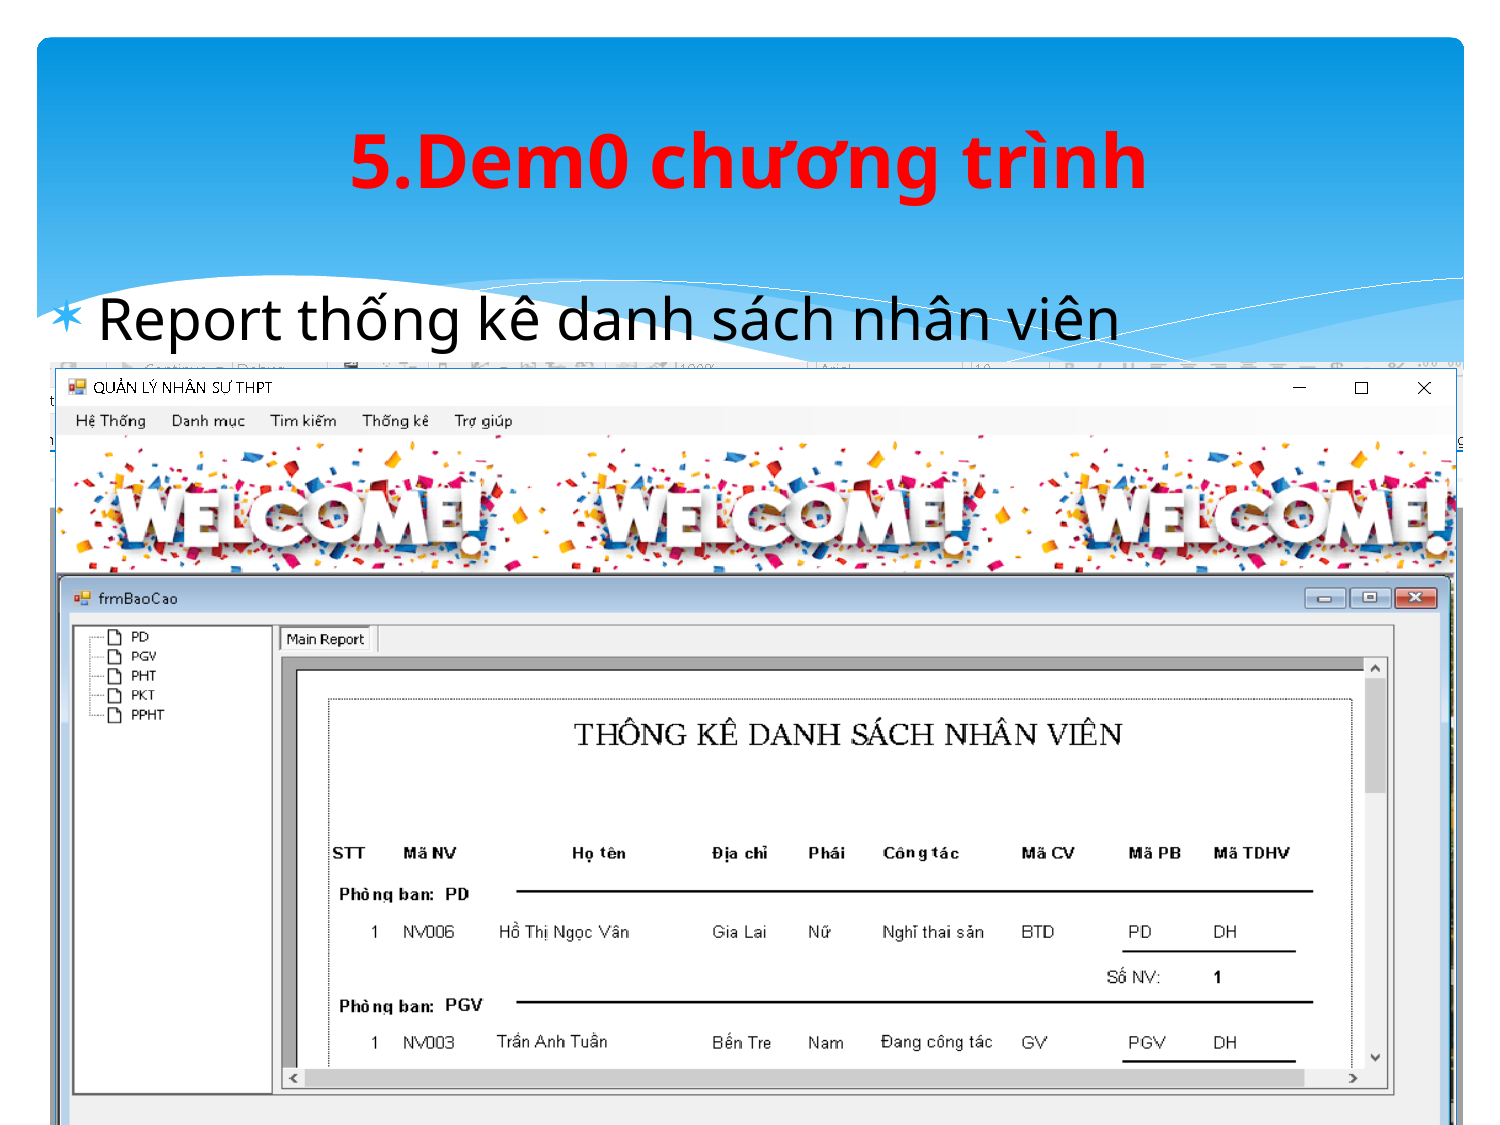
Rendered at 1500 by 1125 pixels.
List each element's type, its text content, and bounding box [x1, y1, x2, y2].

picture [49, 362, 1463, 1125]
title 5.Dem0 chương trình [75, 55, 1425, 261]
list Report thống kê danh sách nhân viên [37, 275, 1463, 1125]
